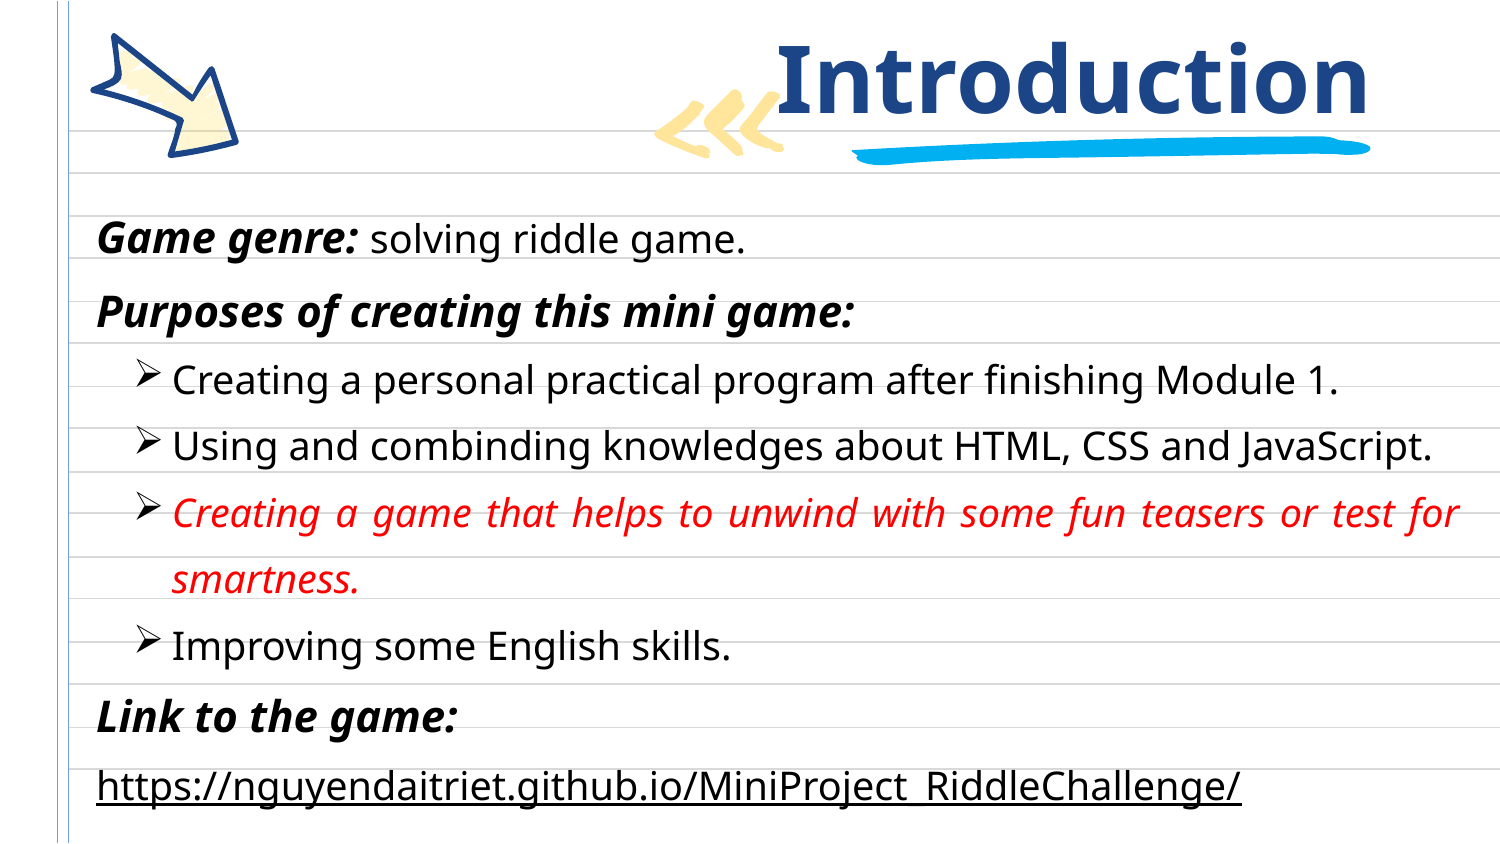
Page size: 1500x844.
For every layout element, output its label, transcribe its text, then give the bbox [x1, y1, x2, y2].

subtitle Game genre: solving riddle game. Purposes of creating this mini game: Creating a personal practical program after finishing Module 1. Using and combinding knowledges about HTML, CSS and JavaScript. Creating a game that helps to unwind with some fun teasers or test for smartness. Improving some English skills. Link to the game: https://nguyendaitriet.github.io/MiniProject_RiddleChallenge/ [81, 186, 1476, 811]
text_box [843, 136, 1373, 166]
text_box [651, 88, 785, 159]
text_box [101, 20, 229, 170]
title Introduction [740, 19, 1373, 190]
